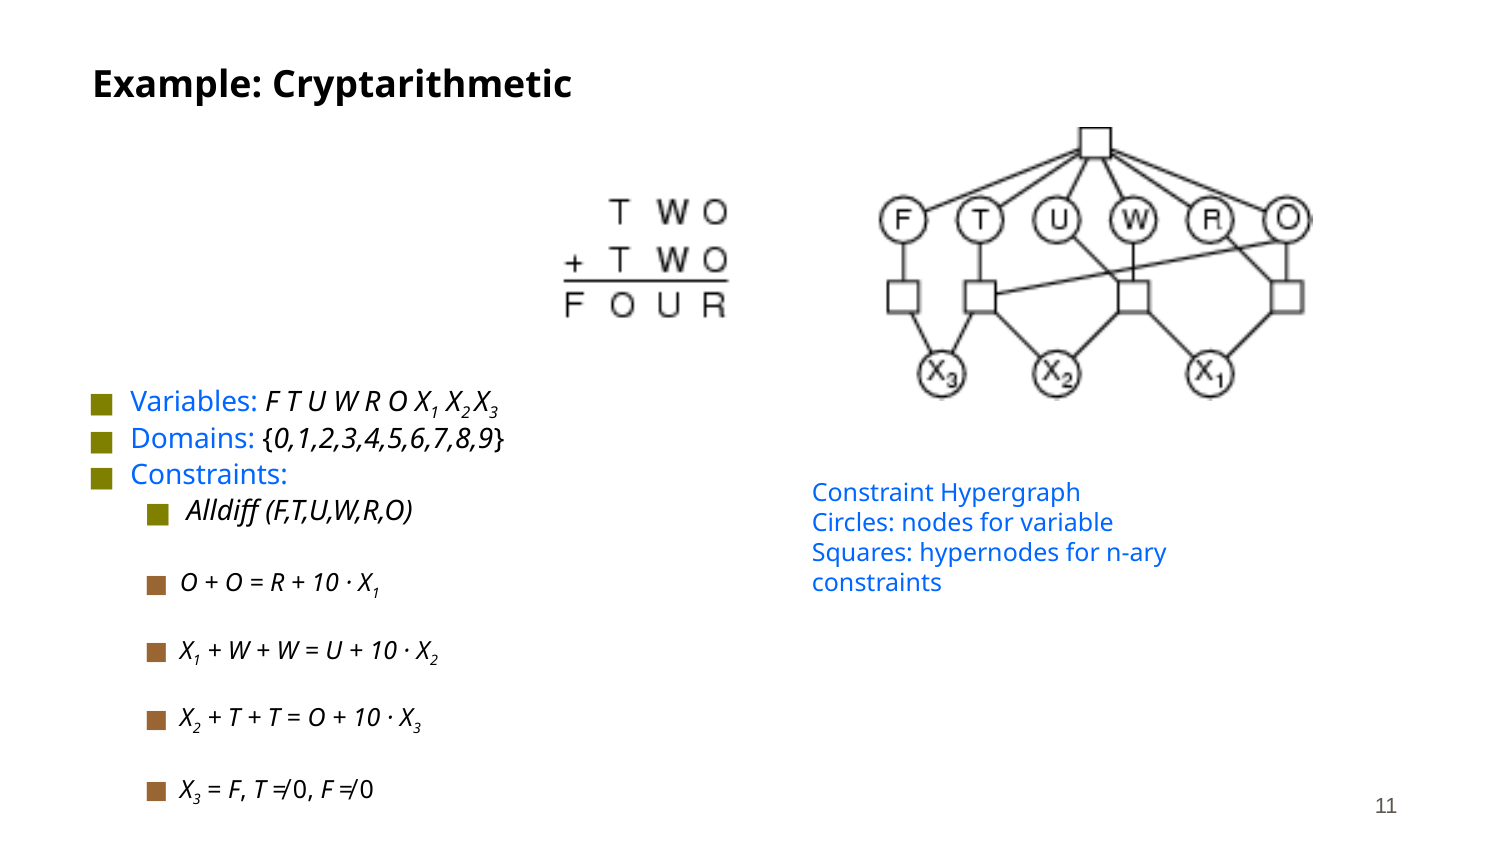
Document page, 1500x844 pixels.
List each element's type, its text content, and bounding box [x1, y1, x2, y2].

slide_number 11 [1100, 768, 1413, 826]
text_box Constraint Hypergraph Circles: nodes for variable Squares: hypernodes for n-ary constraints [796, 468, 1296, 604]
title Example: Cryptarithmetic [77, 28, 1415, 113]
text_box Variables: F T U W R O X1 X2 X3 Domains: {0,1,2,3,4,5,6,7,8,9} Constraints: Alldiff (F,T,U,W,R,O) O + O = R + 10 · X1 X1 + W + W = U + 10 · X2 X2 + T + T = O + 10 · X3 X3 = F, T ≠ 0, F ≠ 0 [77, 378, 1280, 755]
picture [562, 127, 1313, 401]
